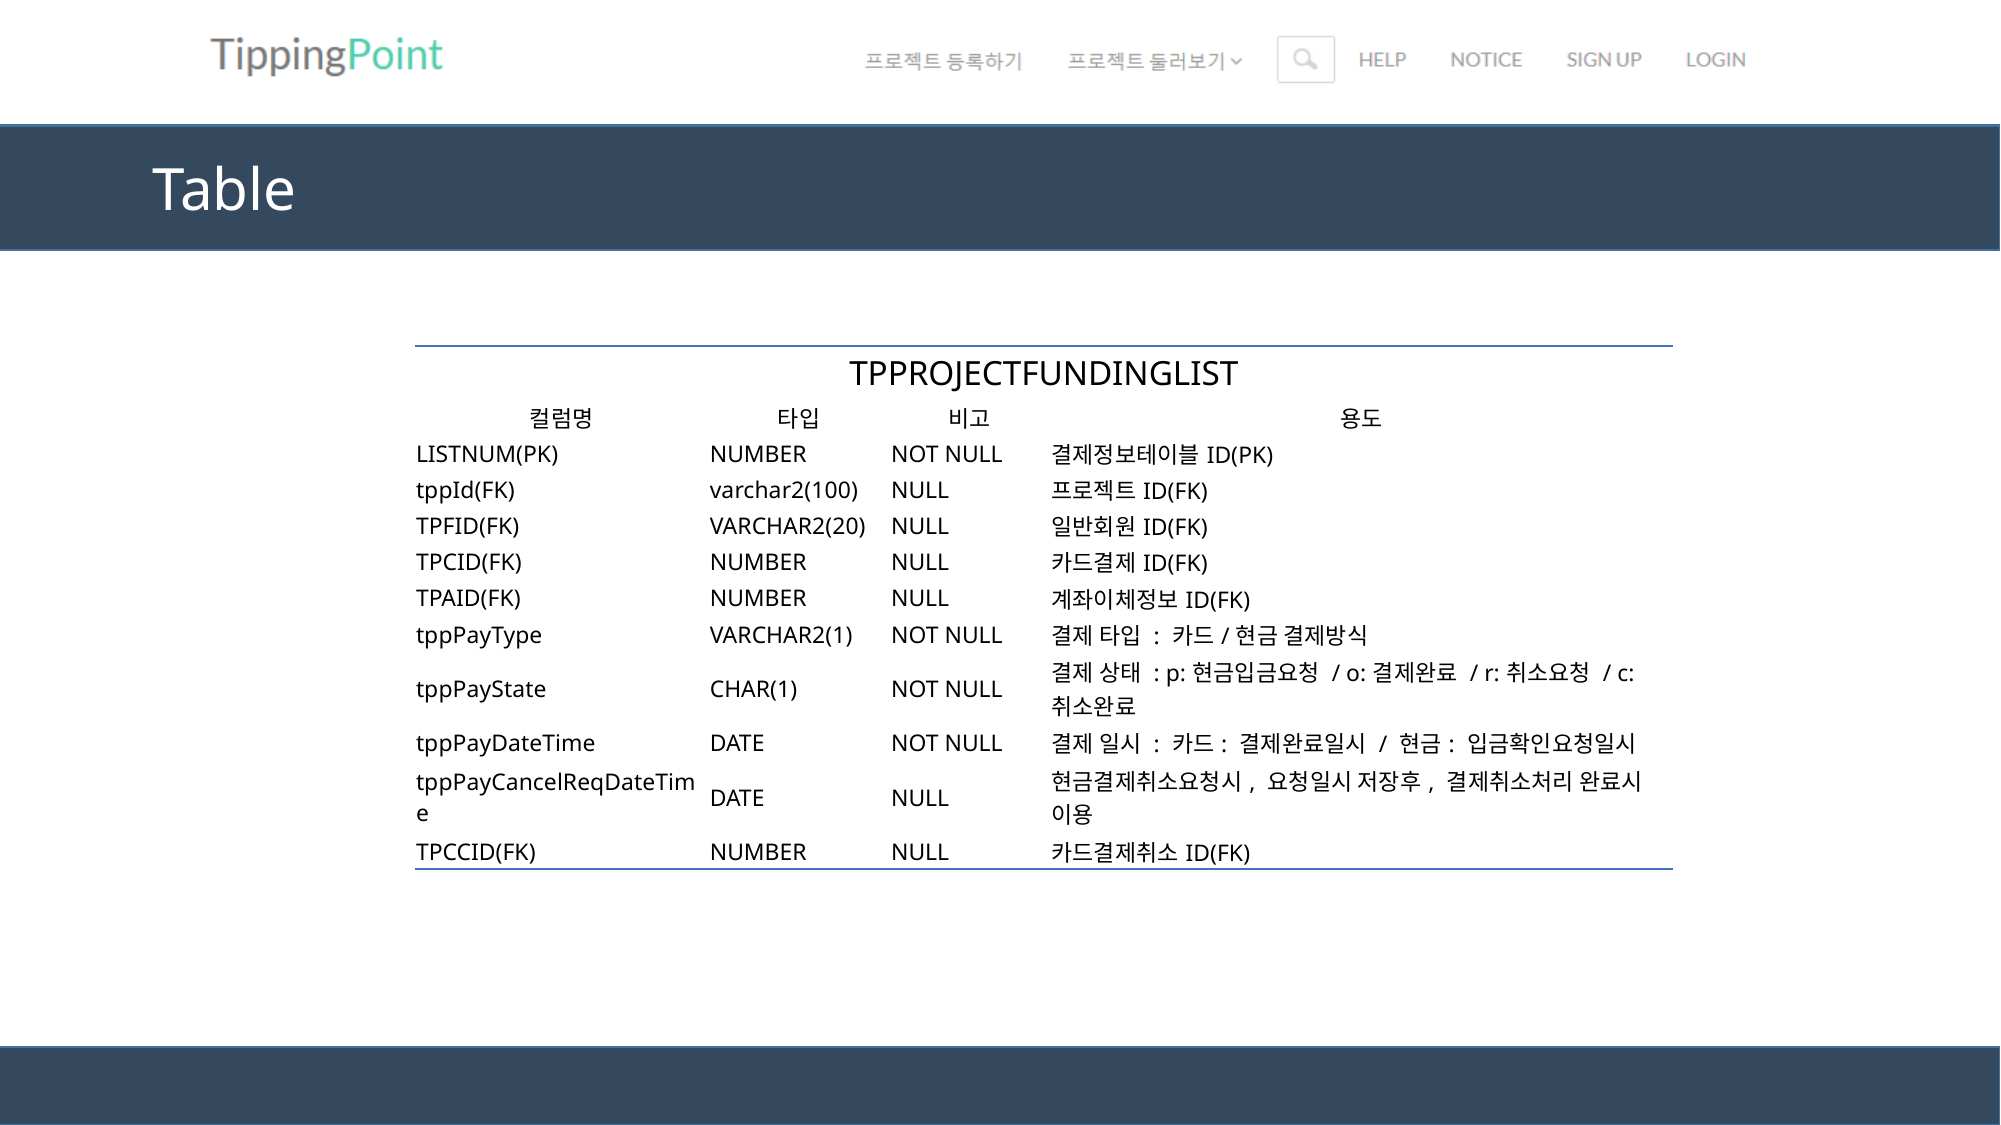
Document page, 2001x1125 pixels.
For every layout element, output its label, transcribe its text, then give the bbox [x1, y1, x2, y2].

table_cell tppId(FK) [415, 471, 709, 507]
table_cell NOT NULL [890, 616, 1050, 652]
table_cell NULL [890, 833, 1050, 868]
picture [161, 18, 1830, 103]
table_cell NUMBER [709, 833, 890, 868]
text_box Table [137, 154, 1863, 229]
table_cell NOT NULL [890, 652, 1050, 724]
table_cell NULL [890, 471, 1050, 507]
table_cell NULL [890, 507, 1050, 543]
table_cell NUMBER [709, 435, 890, 471]
table_cell LISTNUM(PK) [415, 435, 709, 471]
table_cell VARCHAR2(1) [709, 616, 890, 652]
table_cell TPAID(FK) [415, 579, 709, 616]
table_cell 계좌이체정보ID(FK) [1050, 579, 1673, 616]
table_cell 카드결제ID(FK) [1050, 543, 1673, 579]
table_cell DATE [709, 724, 890, 760]
table_cell 카드결제취소ID(FK) [1050, 833, 1673, 868]
table_cell TPCID(FK) [415, 543, 709, 579]
table_cell DATE [709, 760, 890, 833]
table_cell tppPayType [415, 616, 709, 652]
table_cell CHAR(1) [709, 652, 890, 724]
table_cell 용도 [1050, 398, 1673, 435]
table_cell NOT NULL [890, 724, 1050, 760]
table_cell 프로젝트ID(FK) [1050, 471, 1673, 507]
table_cell 컬럼명 [415, 398, 709, 435]
text_box [0, 1047, 2000, 1125]
table_cell NOT NULL [890, 435, 1050, 471]
table_cell 결제 상태 : p:현금입금요청 / o:결제완료 / r:취소요청 / c:취소완료 [1050, 652, 1673, 724]
table_cell tppPayState [415, 652, 709, 724]
table_cell 타입 [709, 398, 890, 435]
table_cell 결제 일시 : 카드: 결제완료일시 / 현금: 입금확인요청일시 [1050, 724, 1673, 760]
table_cell TPCCID(FK) [415, 833, 709, 868]
table_cell varchar2(100) [709, 471, 890, 507]
table_cell NULL [890, 579, 1050, 616]
table_cell tppPayDateTime [415, 724, 709, 760]
table_cell 현금결제취소요청시, 요청일시 저장후, 결제취소처리 완료시 이용 [1050, 760, 1673, 833]
table_cell 결제정보테이블ID(PK) [1050, 435, 1673, 471]
table_cell NULL [890, 543, 1050, 579]
table_cell NUMBER [709, 543, 890, 579]
table_cell NULL [890, 760, 1050, 833]
table_cell 비고 [890, 398, 1050, 435]
table_header TPPROJECTFUNDINGLIST [415, 347, 1673, 398]
table_cell 일반회원ID(FK) [1050, 507, 1673, 543]
table_cell tppPayCancelReqDateTime [415, 760, 709, 833]
table_cell VARCHAR2(20) [709, 507, 890, 543]
table_cell NUMBER [709, 579, 890, 616]
table_cell TPFID(FK) [415, 507, 709, 543]
text_box [0, 125, 2000, 251]
table_cell 결제 타입 : 카드/현금 결제방식 [1050, 616, 1673, 652]
